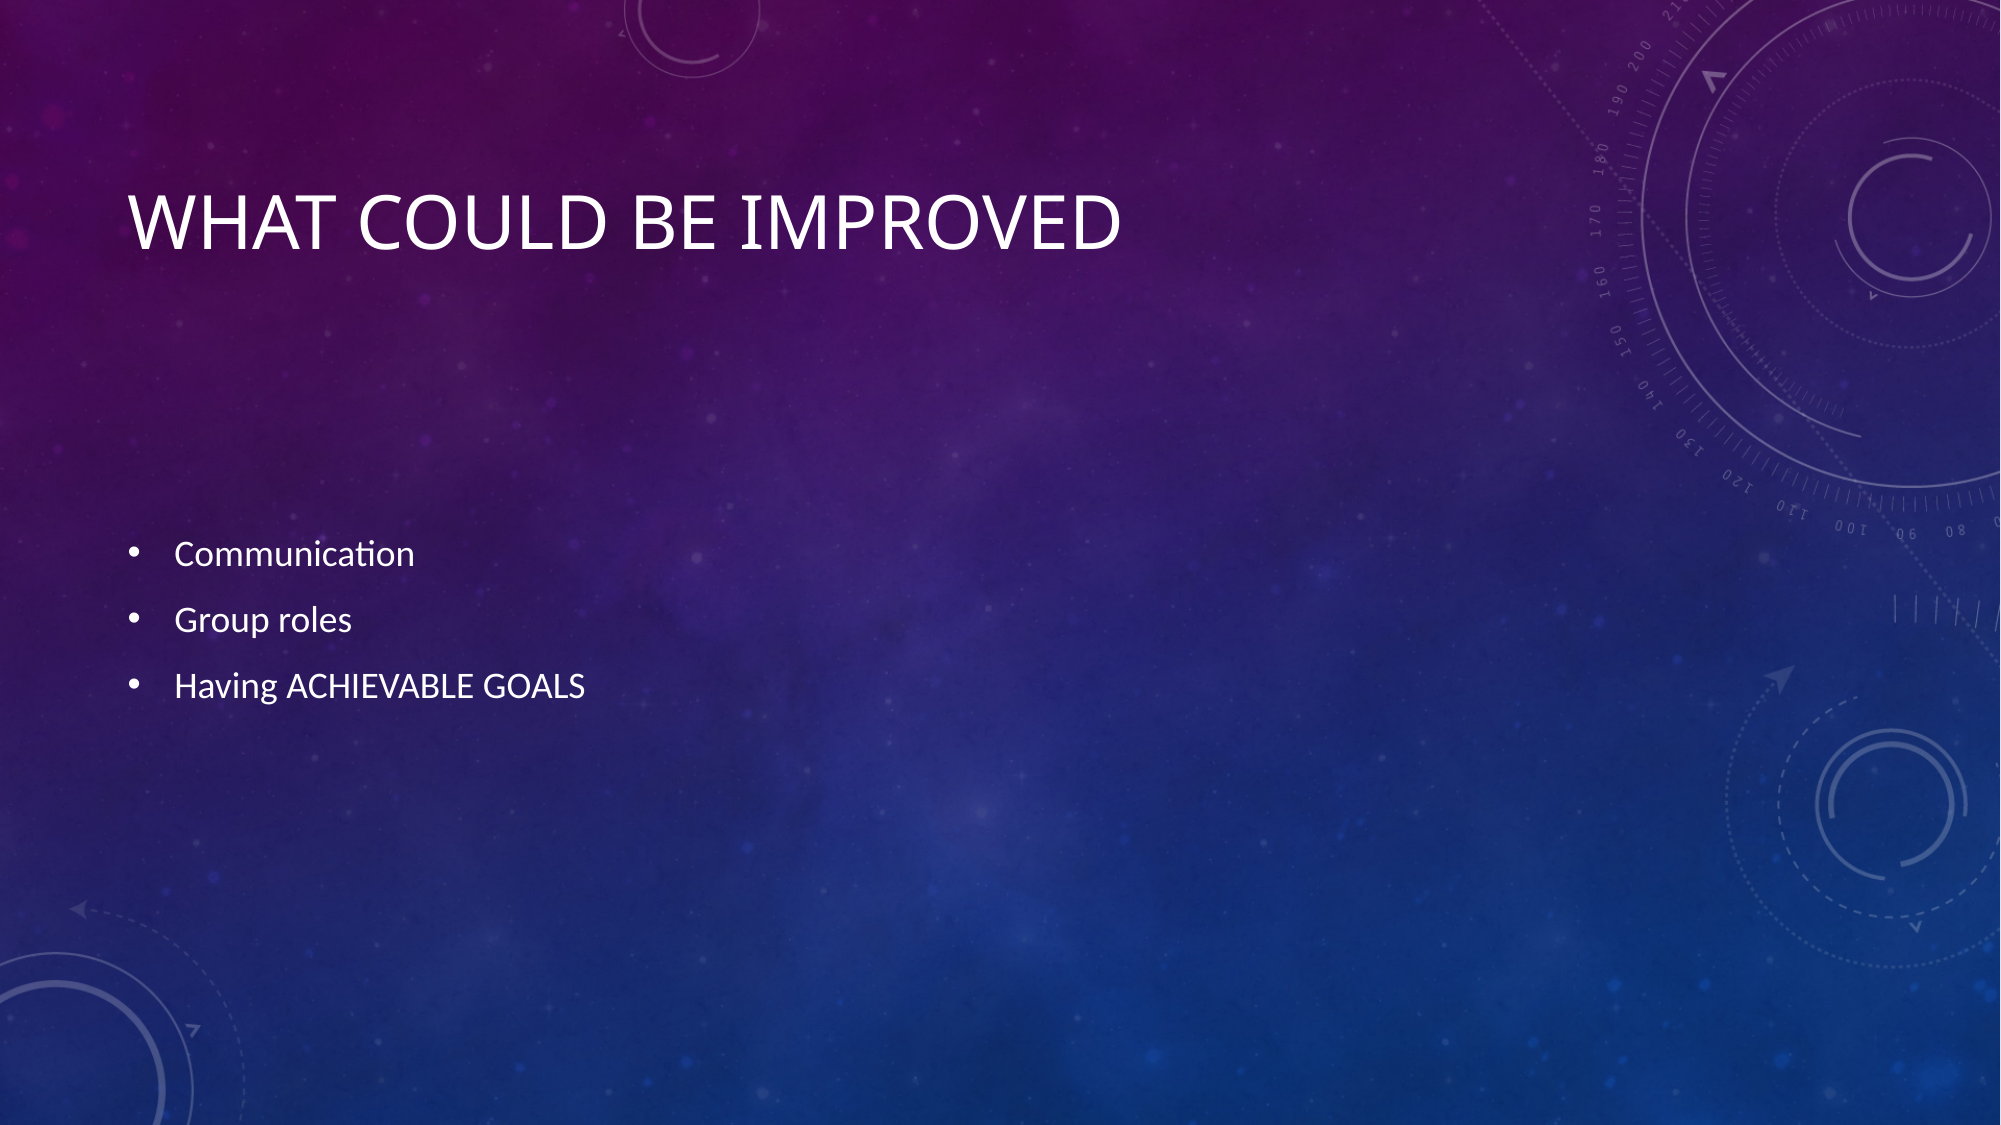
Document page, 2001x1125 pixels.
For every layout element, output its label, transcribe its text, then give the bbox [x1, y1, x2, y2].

picture [0, 0, 2001, 1125]
title What could be improved [112, 99, 1775, 339]
list Communication Group roles Having ACHIEVABLE GOALS [112, 351, 1775, 950]
